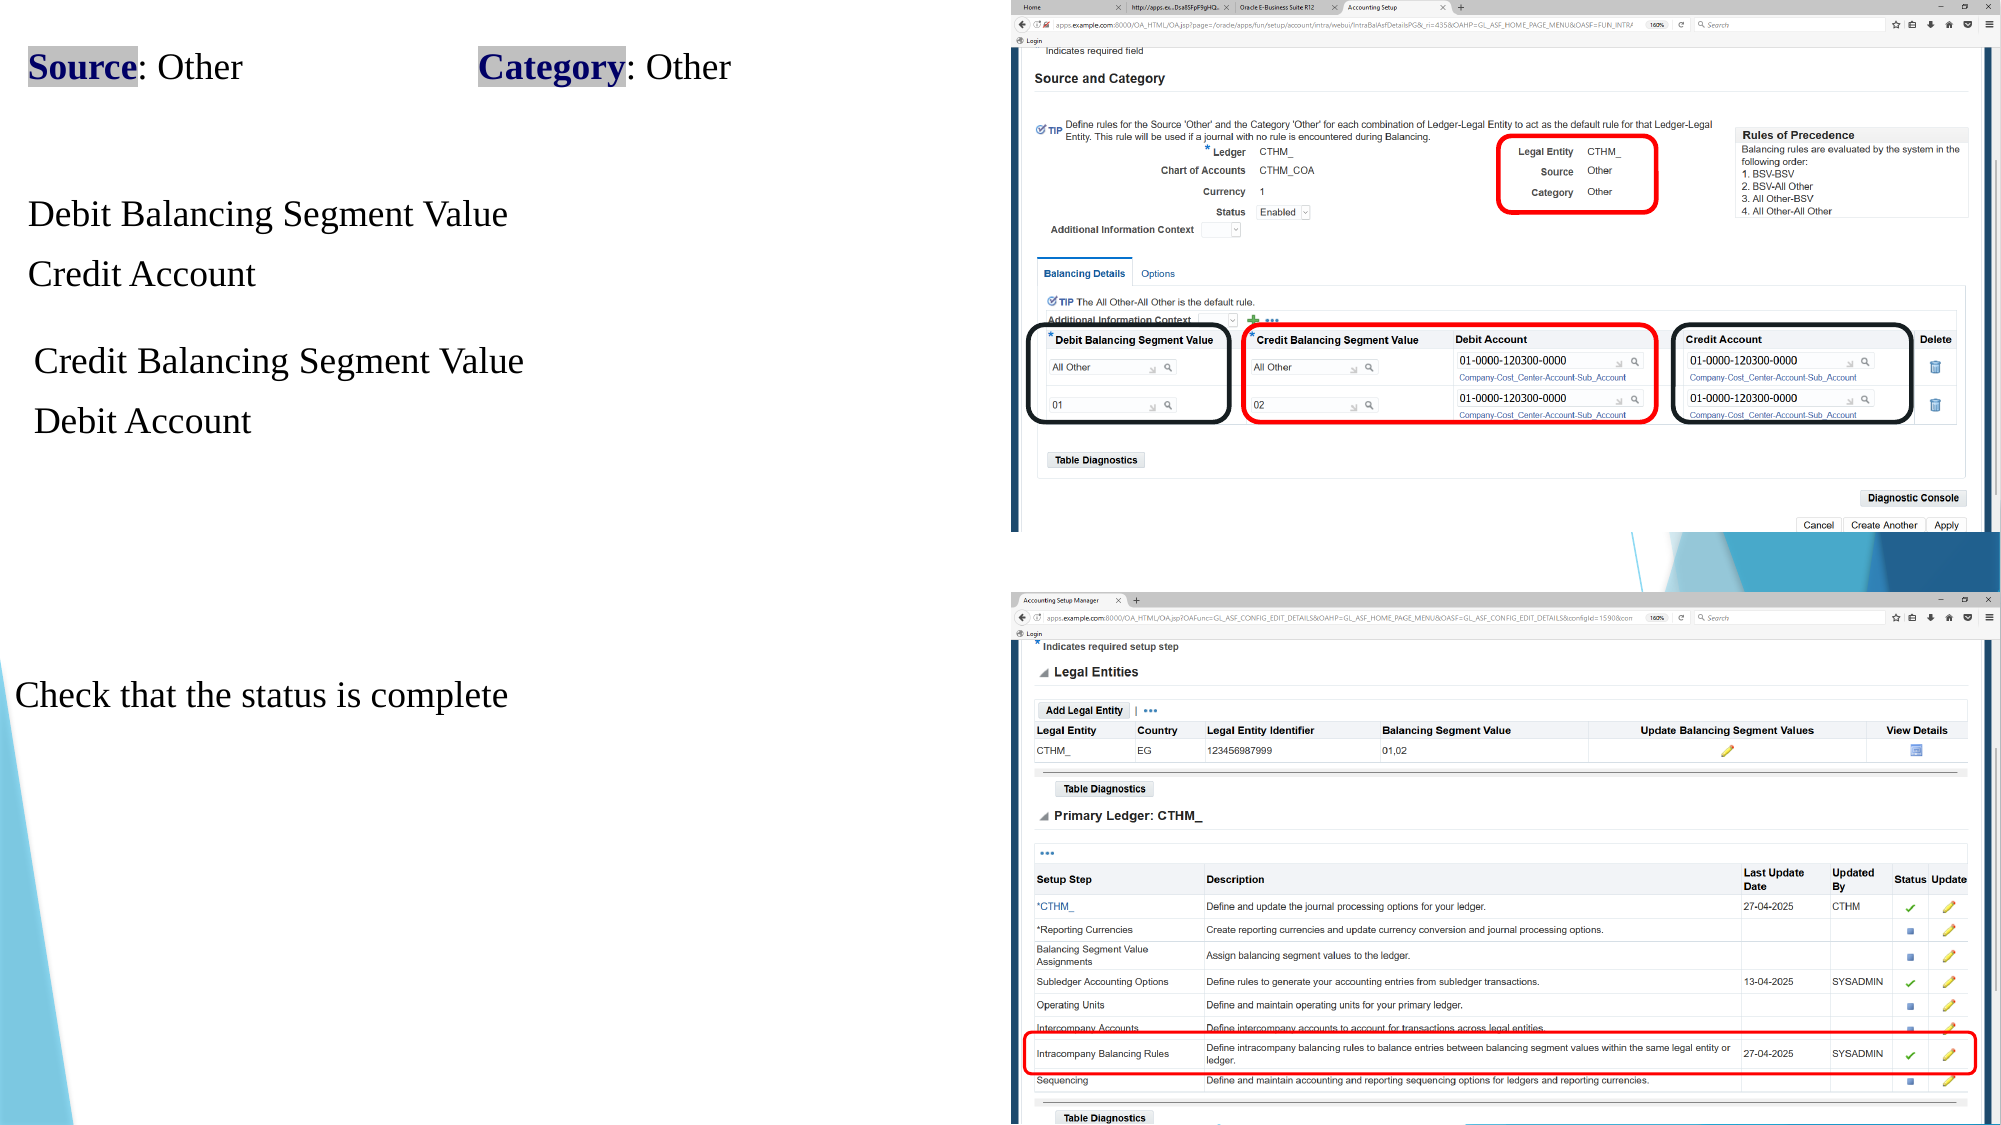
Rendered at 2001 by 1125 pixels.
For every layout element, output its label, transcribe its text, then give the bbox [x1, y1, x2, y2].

text_box Debit Balancing Segment Value [13, 181, 752, 241]
text_box Debit Account [18, 389, 758, 449]
text_box Source: Other Category: Other [13, 34, 891, 94]
picture [1010, 591, 2000, 1124]
text_box Credit Balancing Segment Value [18, 328, 758, 389]
picture [1010, 0, 2000, 532]
text_box Check that the status is complete [0, 662, 715, 723]
text_box Credit Account [13, 241, 752, 302]
